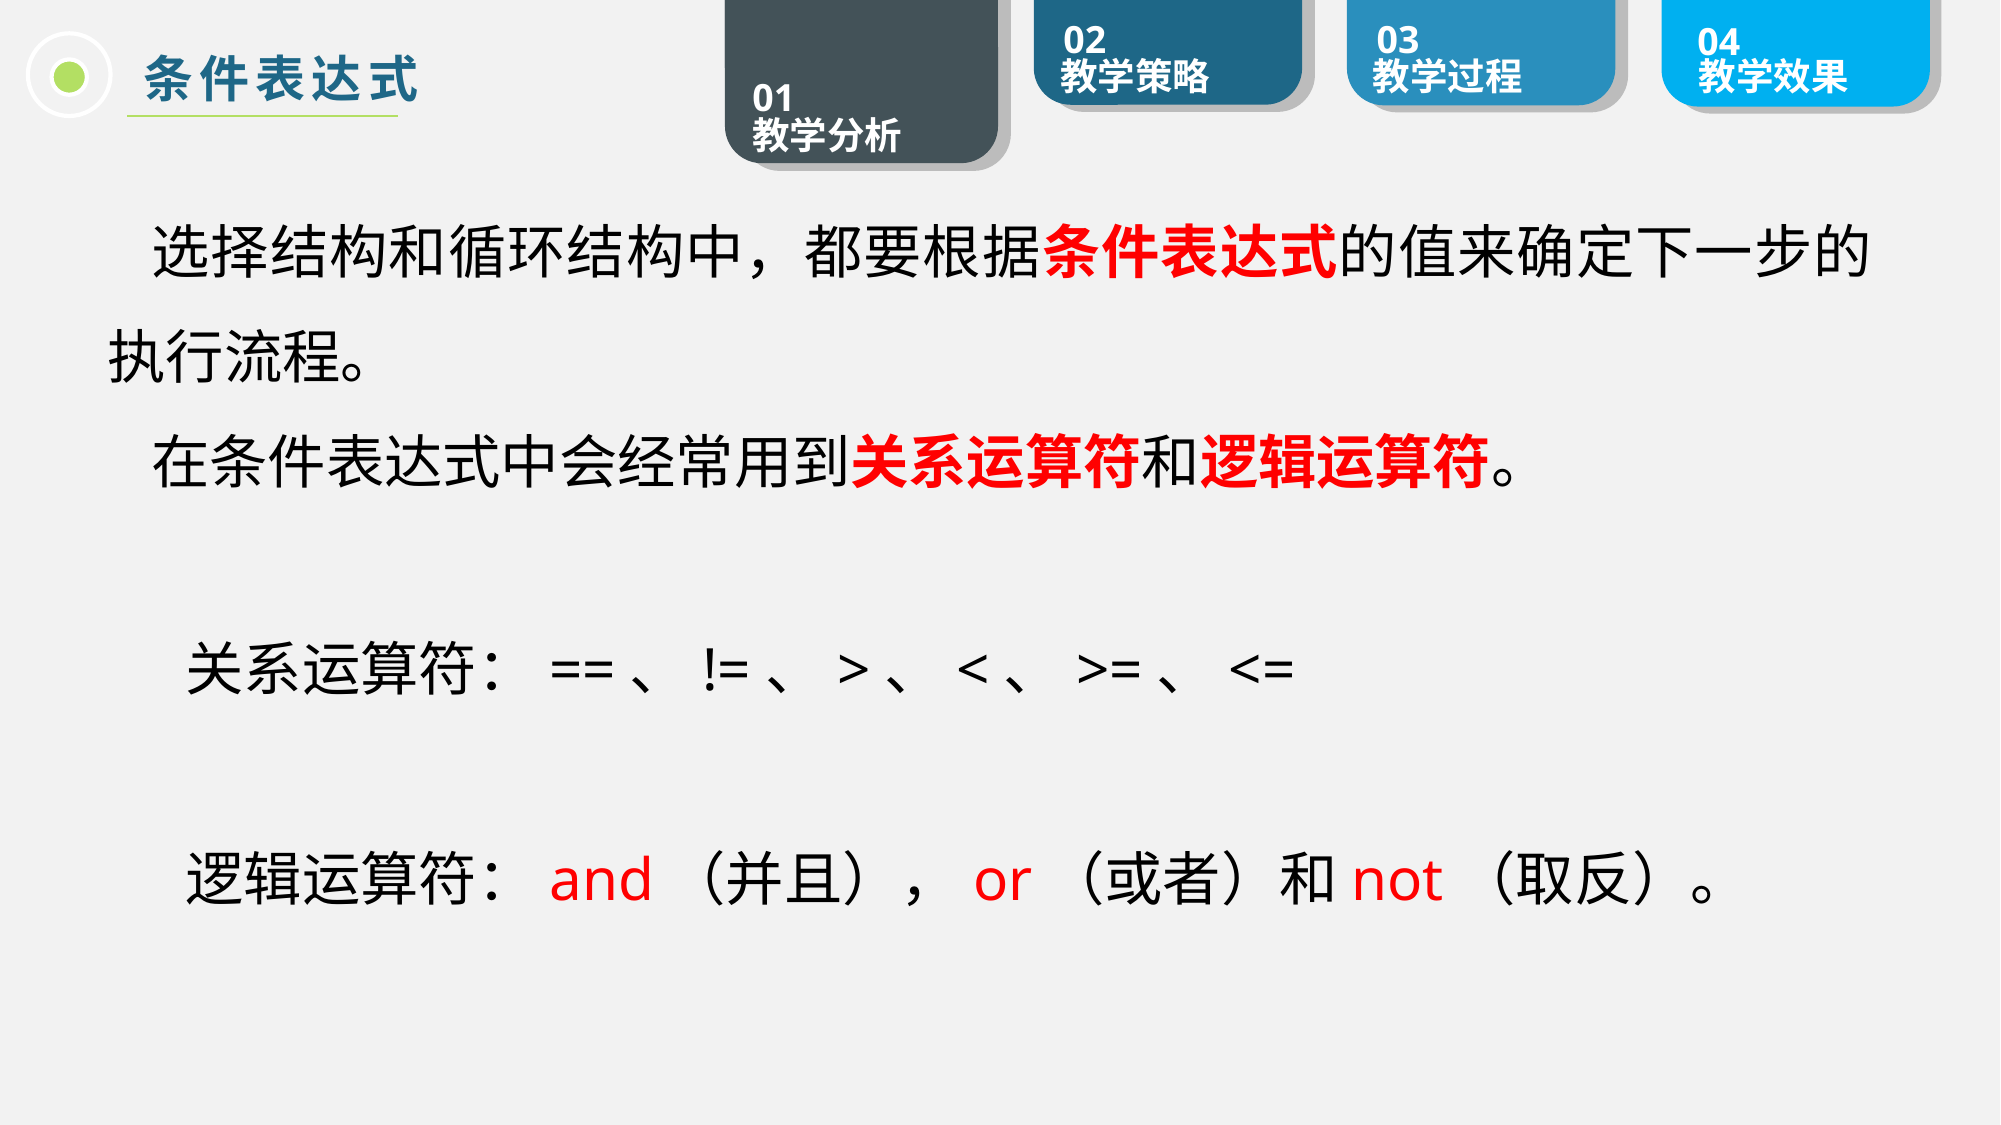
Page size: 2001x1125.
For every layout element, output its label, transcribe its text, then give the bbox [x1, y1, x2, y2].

text_box 选择结构和循环结构中，都要根据条件表达式的值来确定下一步的执行流程。 在条件表达式中会经常用到关系运算符和逻辑运算符。 [92, 172, 1887, 503]
text_box 关系运算符：==、!=、>、<、>=、<= 逻辑运算符：and（并且），or（或者）和not（取反）。 [127, 589, 1921, 920]
text_box 条件表达式 [128, 40, 1155, 115]
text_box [27, 33, 111, 117]
